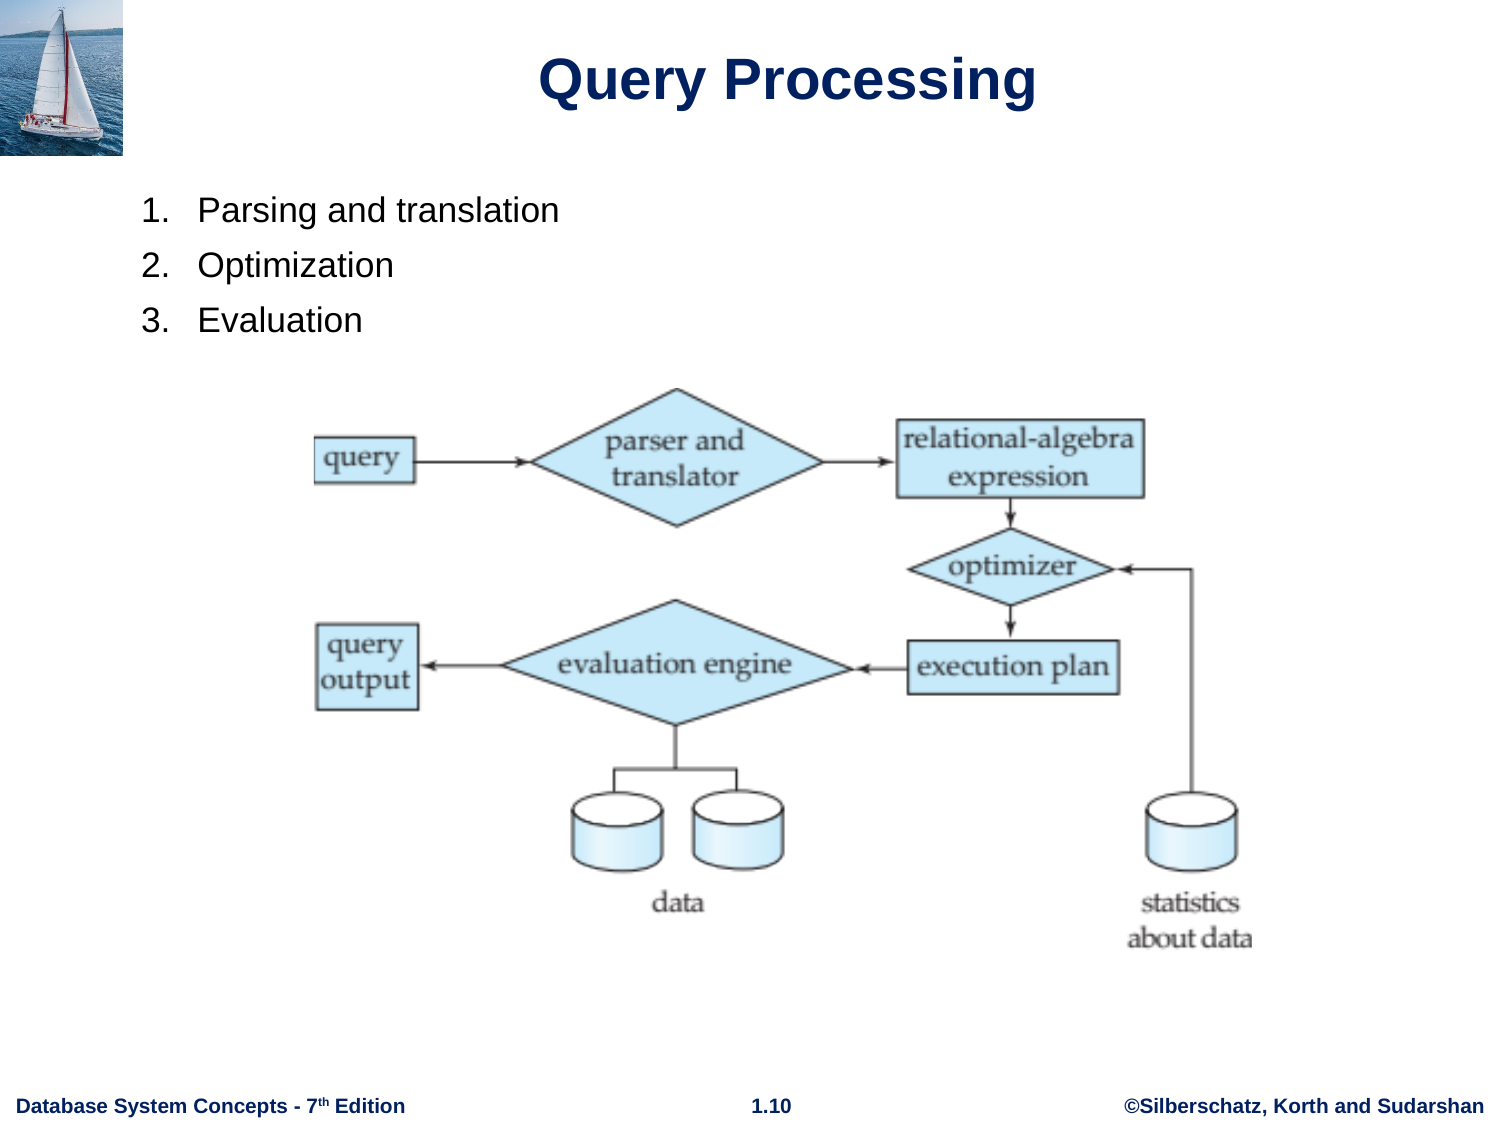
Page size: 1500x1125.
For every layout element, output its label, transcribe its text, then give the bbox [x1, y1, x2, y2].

list 1. Parsing and translation 2. Optimization 3. Evaluation [126, 179, 1328, 360]
title Query Processing [125, 18, 1452, 120]
picture [313, 388, 1253, 953]
picture [0, 0, 123, 156]
